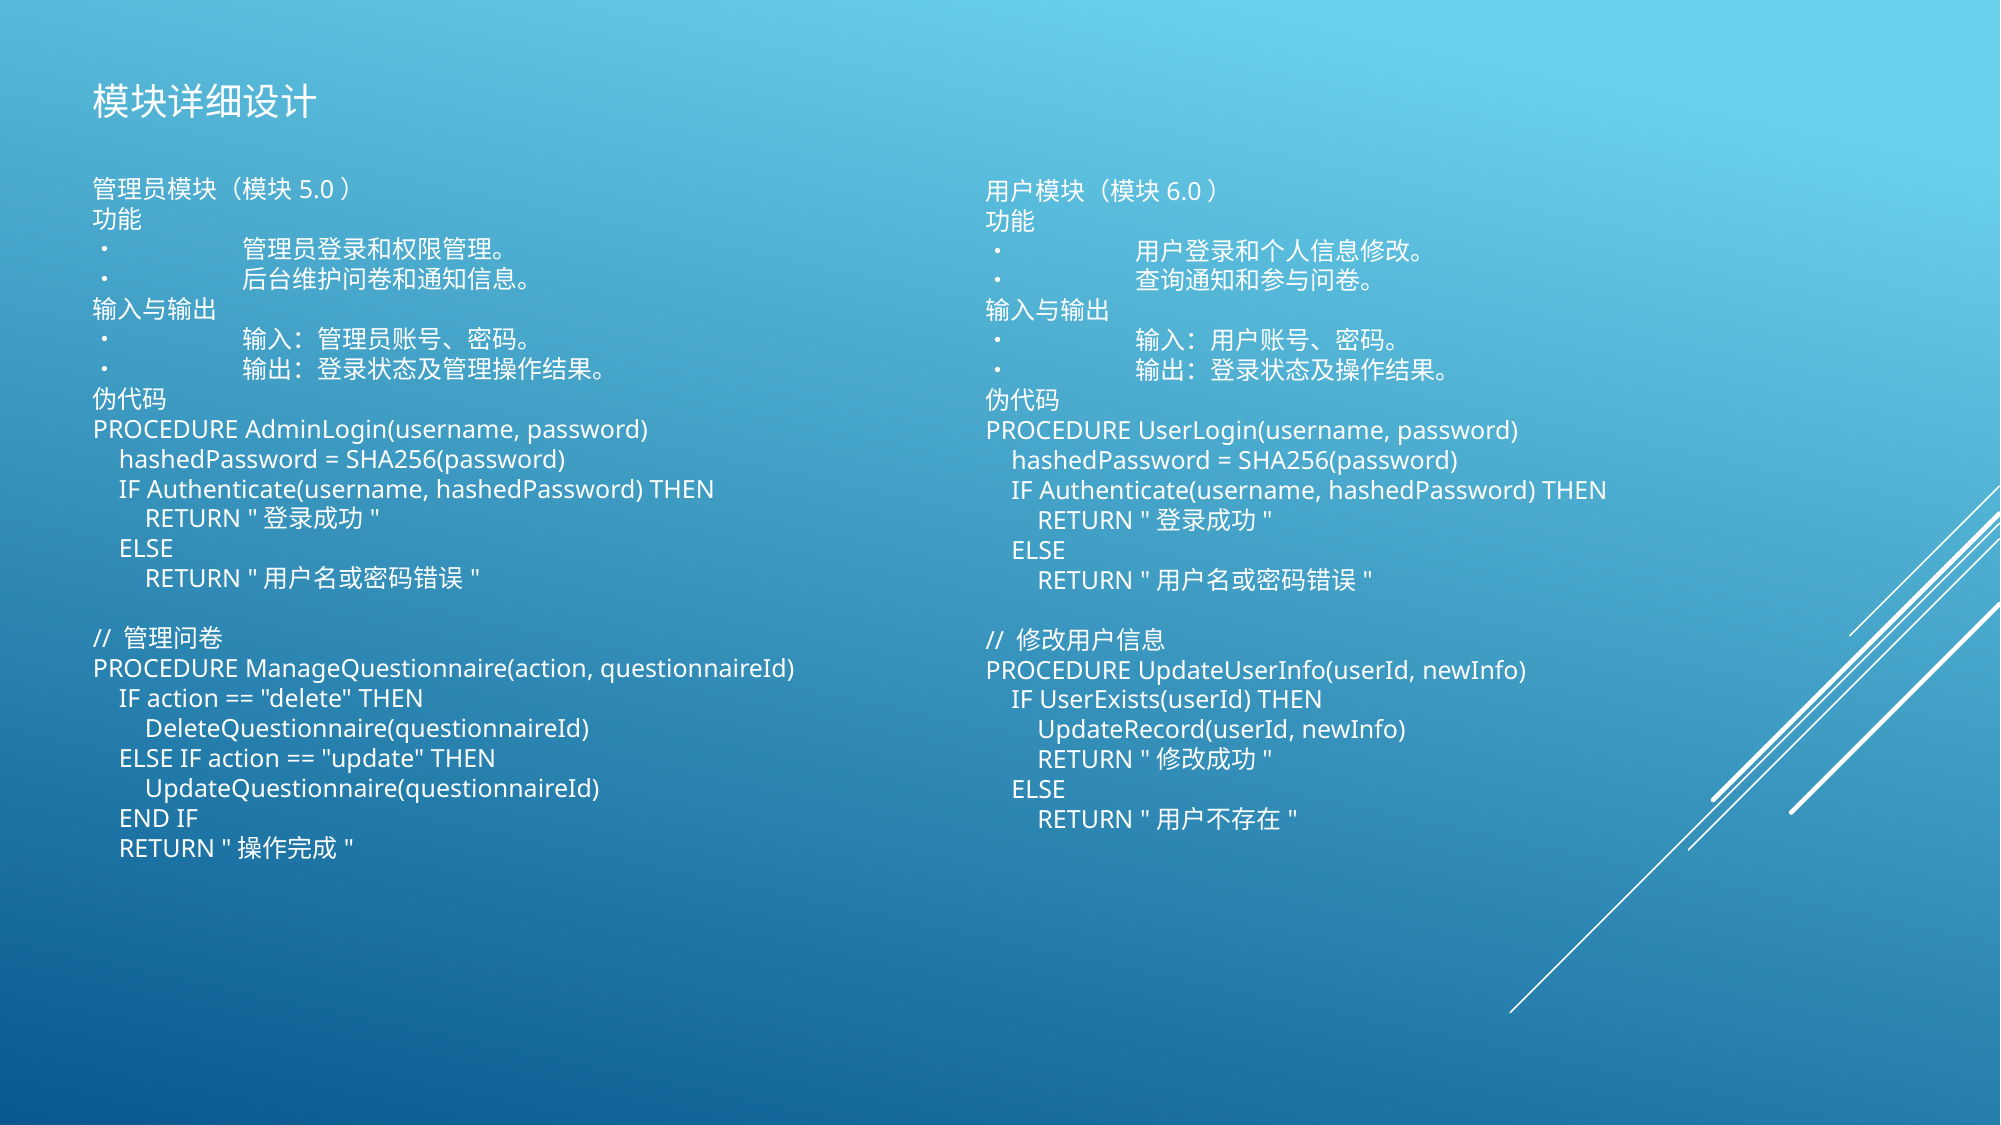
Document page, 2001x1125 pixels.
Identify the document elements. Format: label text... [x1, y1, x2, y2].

text_box 管理员模块（模块5.0） 功能 • 管理员登录和权限管理。 • 后台维护问卷和通知信息。 输入与输出 • 输入：管理员账号、密码。 • 输出：登录状态及管理操作结果。 伪代码 PROCEDURE AdminLogin(username, password) hashedPassword = SHA256(password) IF Authenticate(username, hashedPassword) THEN RETURN "登录成功" ELSE RETURN "用户名或密码错误" // 管理问卷 PROCEDURE ManageQuestionnaire(action, questionnaireId) IF action == "delete" THEN DeleteQuestionnaire(questionnaireId) ELSE IF action == "update" THEN UpdateQuestionnaire(questionnaireId) END IF RETURN "操作完成" [78, 166, 900, 870]
text_box 模块详细设计 [78, 70, 1851, 131]
text_box 用户模块（模块6.0） 功能 • 用户登录和个人信息修改。 • 查询通知和参与问卷。 输入与输出 • 输入：用户账号、密码。 • 输出：登录状态及操作结果。 伪代码 PROCEDURE UserLogin(username, password) hashedPassword = SHA256(password) IF Authenticate(username, hashedPassword) THEN RETURN "登录成功" ELSE RETURN "用户名或密码错误" // 修改用户信息 PROCEDURE UpdateUserInfo(userId, newInfo) IF UserExists(userId) THEN UpdateRecord(userId, newInfo) RETURN "修改成功" ELSE RETURN "用户不存在" [970, 167, 1884, 842]
